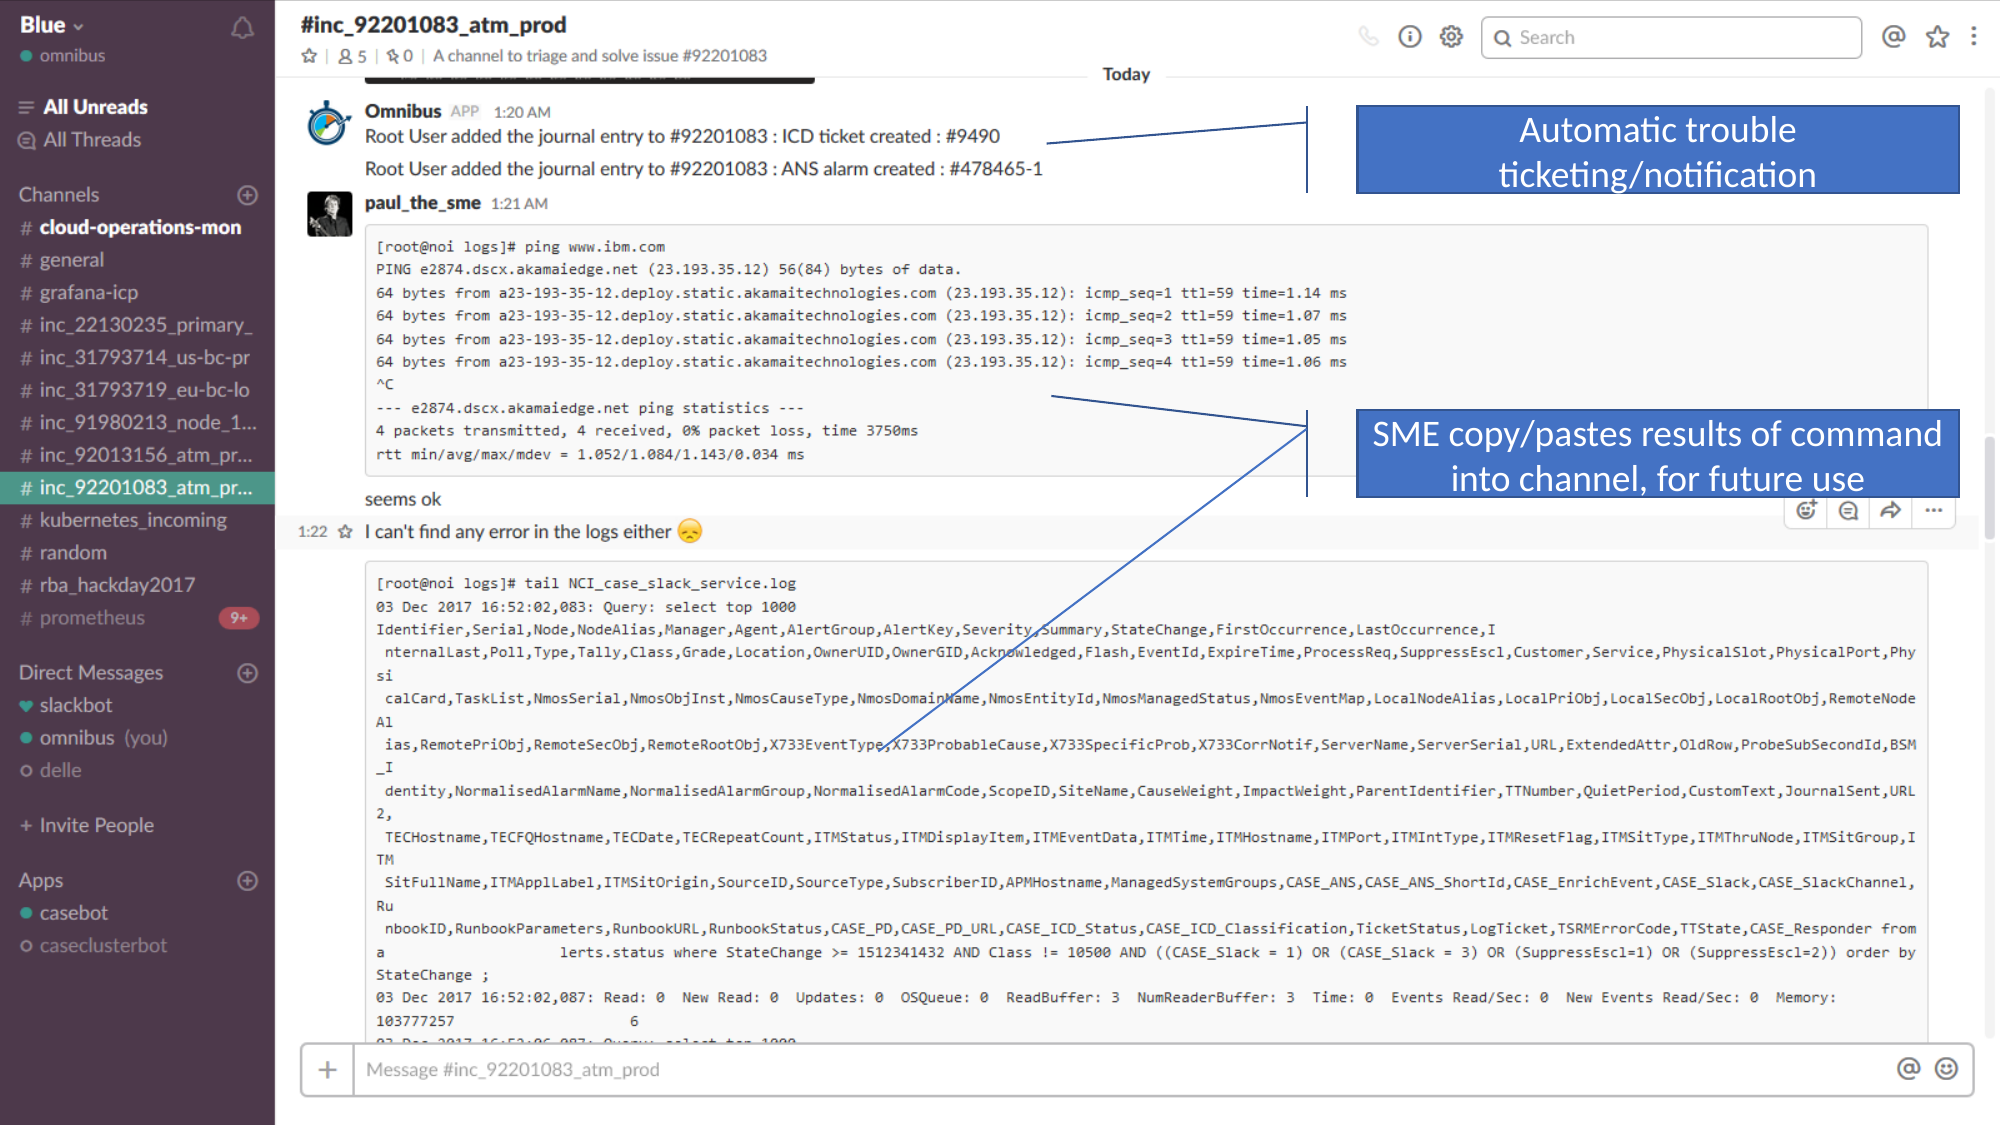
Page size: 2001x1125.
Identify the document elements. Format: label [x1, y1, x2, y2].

picture [0, 0, 2000, 1125]
text_box [878, 428, 1307, 752]
